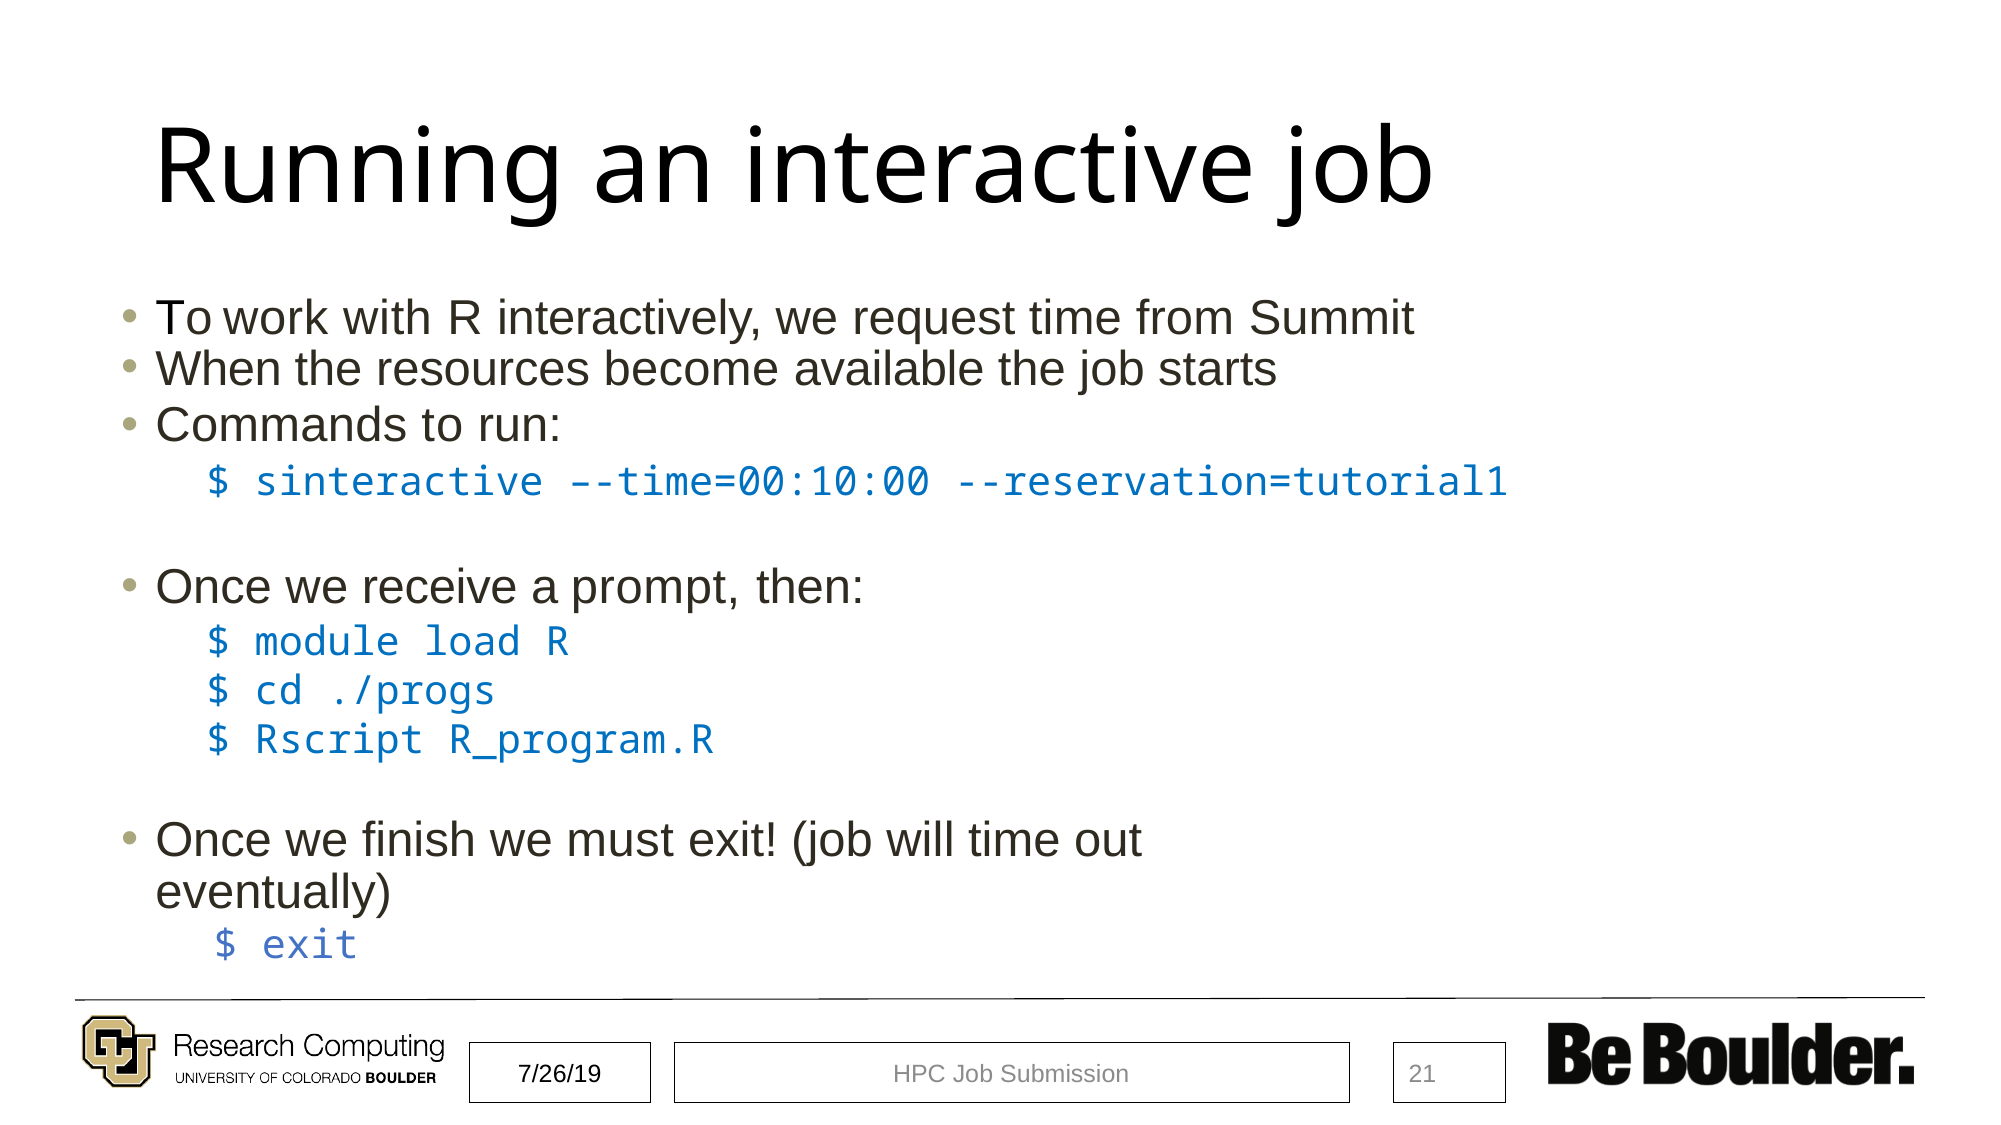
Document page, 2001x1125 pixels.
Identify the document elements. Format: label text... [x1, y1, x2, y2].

title Running an interactive job [137, 59, 1863, 278]
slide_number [469, 1042, 651, 1103]
footer HPC Job Submission [674, 1042, 1350, 1103]
slide_number 21 [1393, 1042, 1506, 1103]
picture [1524, 1015, 1938, 1088]
list To work with R interactively, we request time from Summit When the resources become available the job starts Commands to run: $ sinteractive –-time=00:10:00 --reservation=tutorial1 Once we receive a prompt, then: $ module load R $ cd ./progs $ Rscript R_program.R Once we finish we must exit! (job will time out eventually) $ exit [104, 295, 1935, 979]
picture [81, 1015, 444, 1088]
